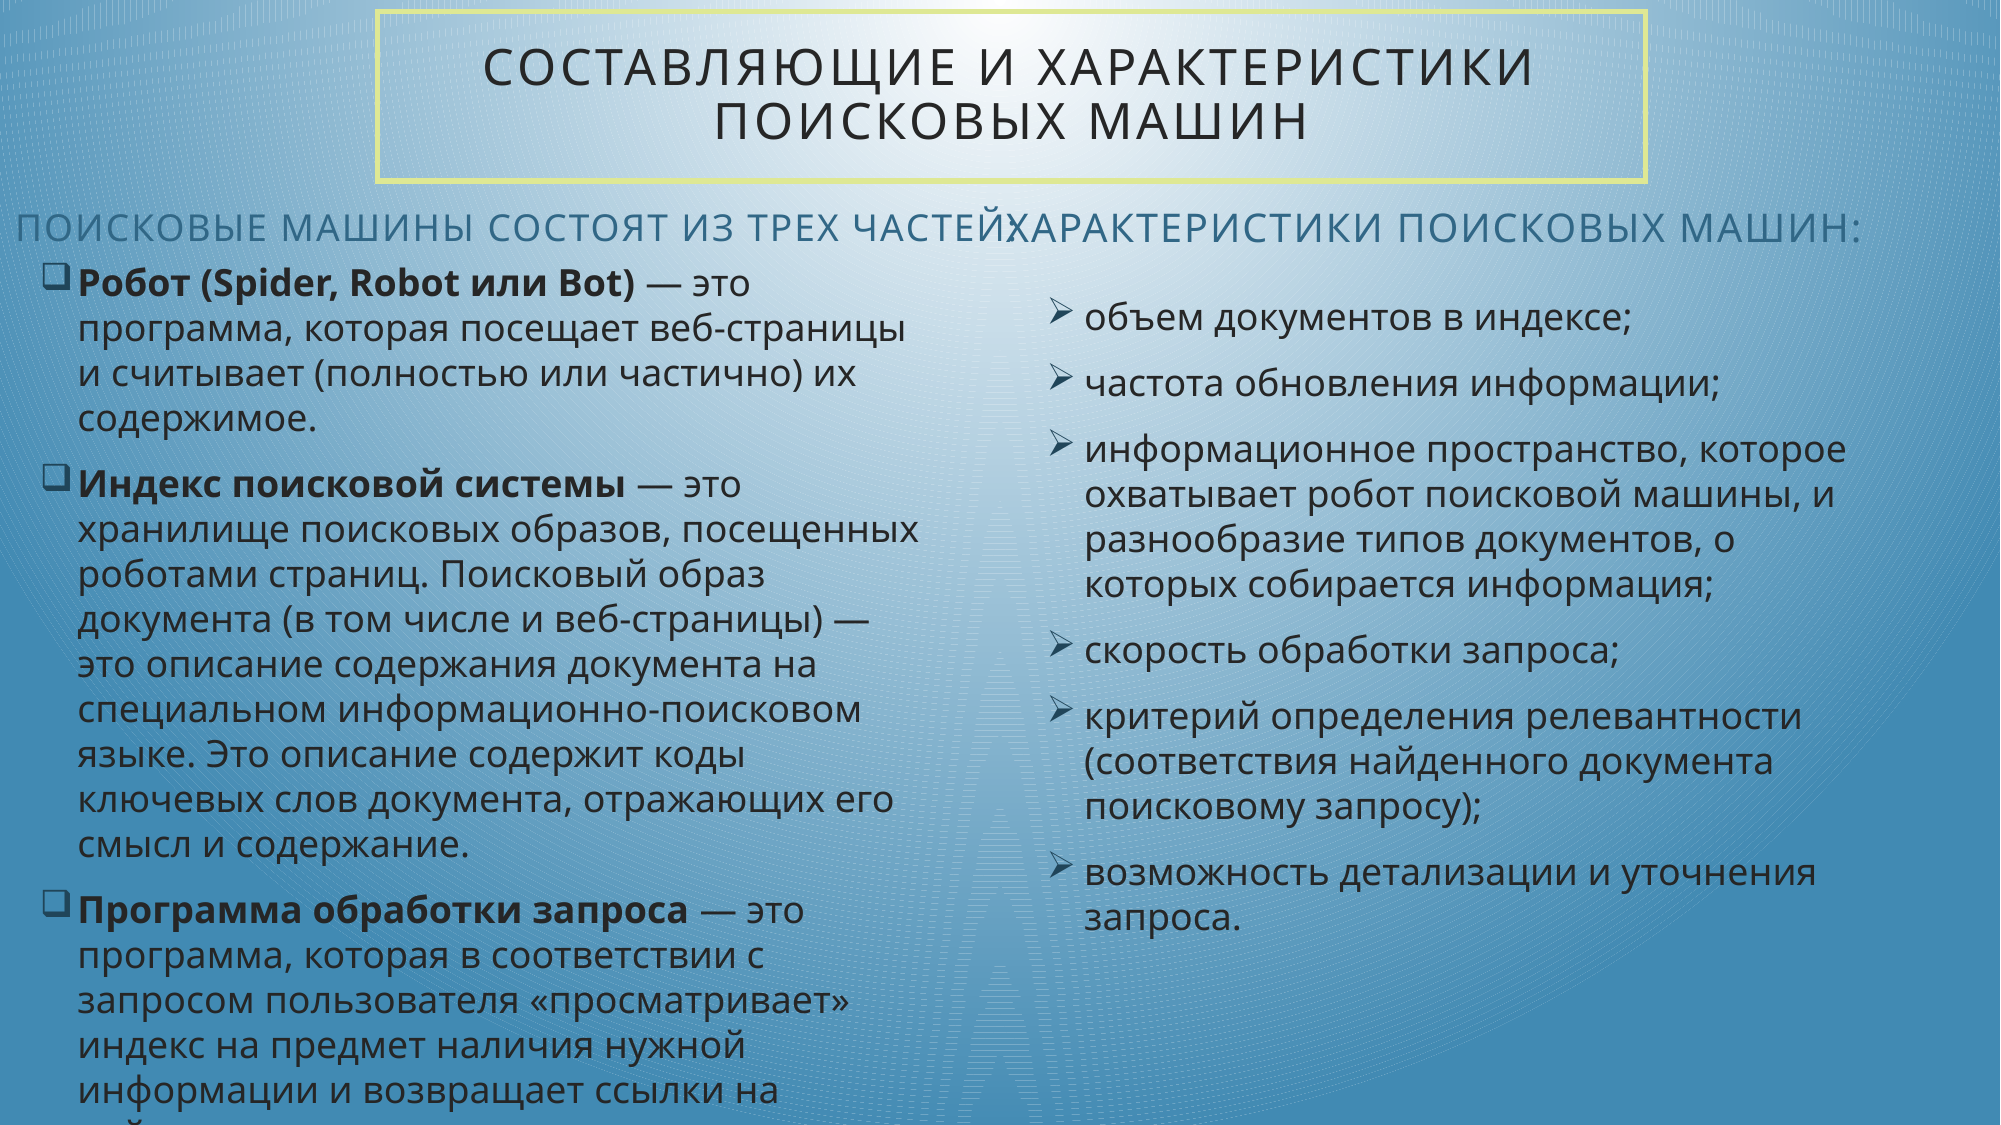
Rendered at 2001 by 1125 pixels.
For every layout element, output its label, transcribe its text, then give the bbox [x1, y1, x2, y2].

list объем документов в индексе; частота обновления информации; информационное пространство, которое охватывает робот поисковой машины, и разнообразие типов документов, о которых собирается информация; скорость обработки запроса; критерий определения релевантности (соответствия найденного документа поисковому запросу); возможность детализации и уточнения запроса. [1031, 285, 1913, 992]
list Поисковые машины состоят из трех частей: [0, 195, 1034, 256]
list Характеристики поисковых машин: [963, 201, 1906, 258]
list Робот (Spider, Robot или Bot) — это программа, которая посещает веб-страницы и считывает (полностью или частично) их содержимое. Индекс поисковой системы — это хранилище поисковых образов, посещенных роботами страниц. Поисковый образ документа (в том числе и веб-страницы) — это описание содержания документа на специальном информационно-поисковом языке. Это описание содержит коды ключевых слов документа, отражающих его смысл и содержание. Программа обработки запроса — это программа, которая в соответствии с запросом пользователя «просматривает» индекс на предмет наличия нужной информации и возвращает ссылки на найденные документы. [24, 251, 949, 1112]
title Составляющие и характеристики поисковых машин [375, 9, 1648, 184]
